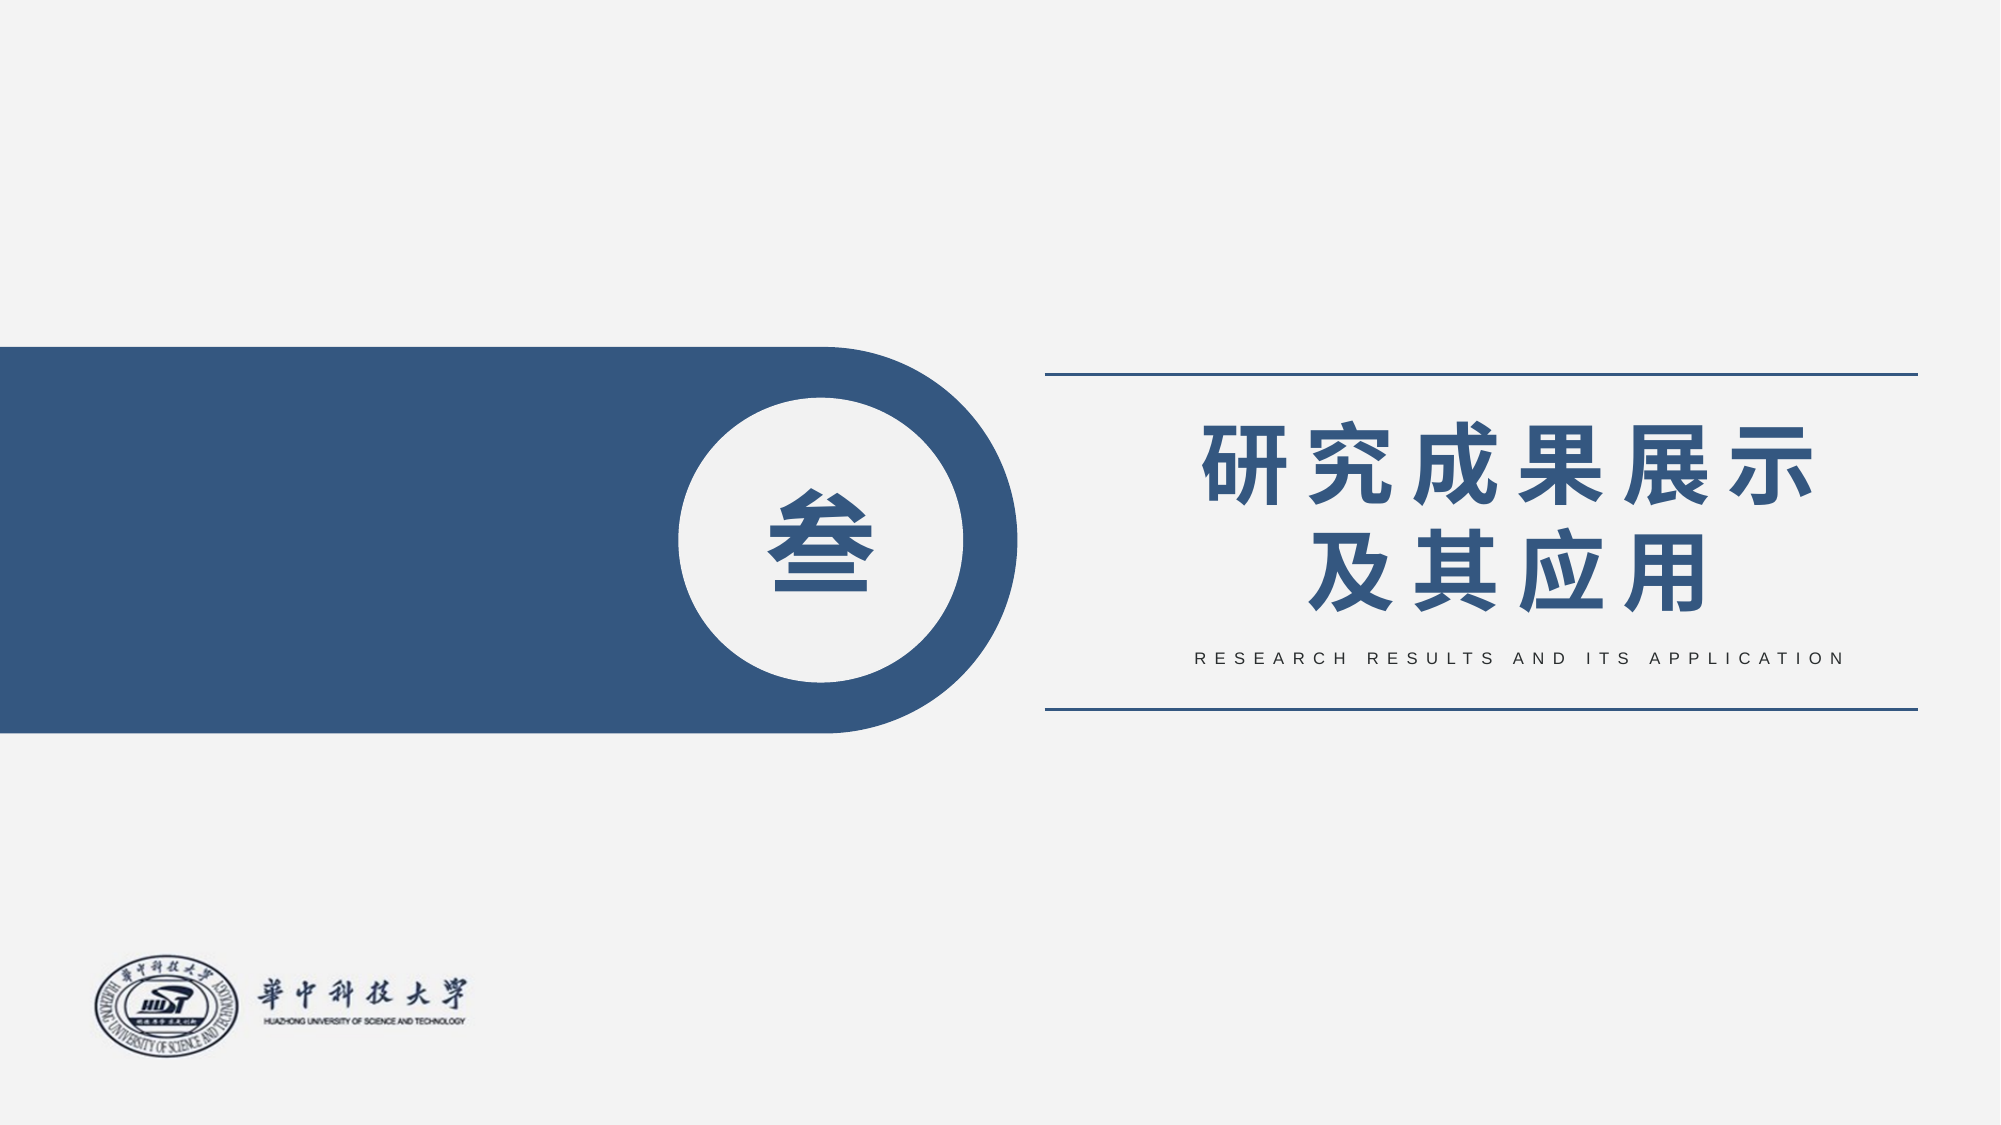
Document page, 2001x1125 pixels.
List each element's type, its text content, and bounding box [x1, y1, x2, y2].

picture [0, 0, 2001, 1125]
text_box [0, 345, 1019, 735]
text_box RESEARCH RESULTS AND ITS APPLICATION [1179, 640, 1858, 676]
text_box 研究成果展示 及其应用 [1185, 401, 1833, 630]
text_box 叁 [677, 396, 965, 684]
